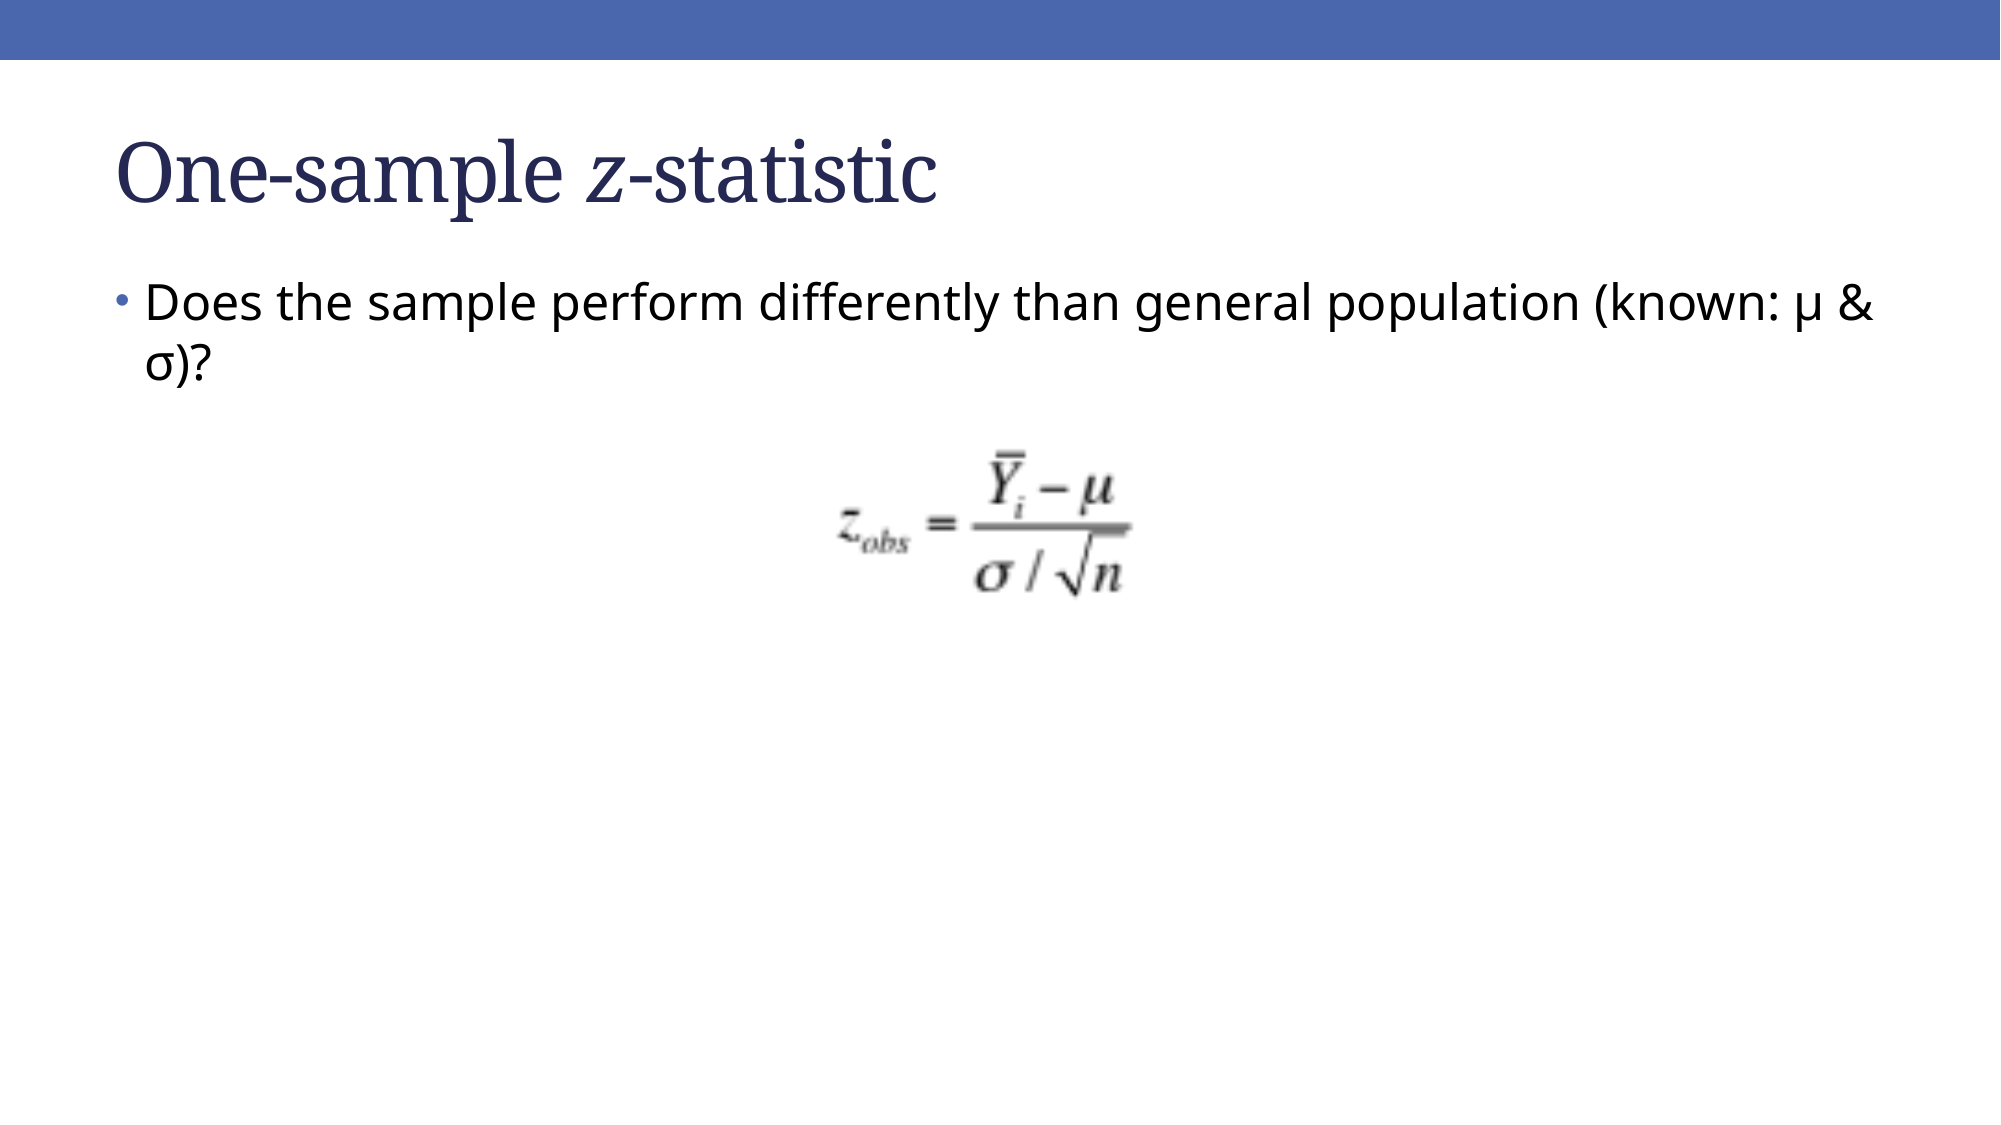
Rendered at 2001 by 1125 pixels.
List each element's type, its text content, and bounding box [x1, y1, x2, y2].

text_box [831, 440, 1142, 606]
title One-sample z-statistic [99, 87, 1900, 250]
list Does the sample perform differently than general population (known: μ & σ)? [99, 262, 1900, 1063]
